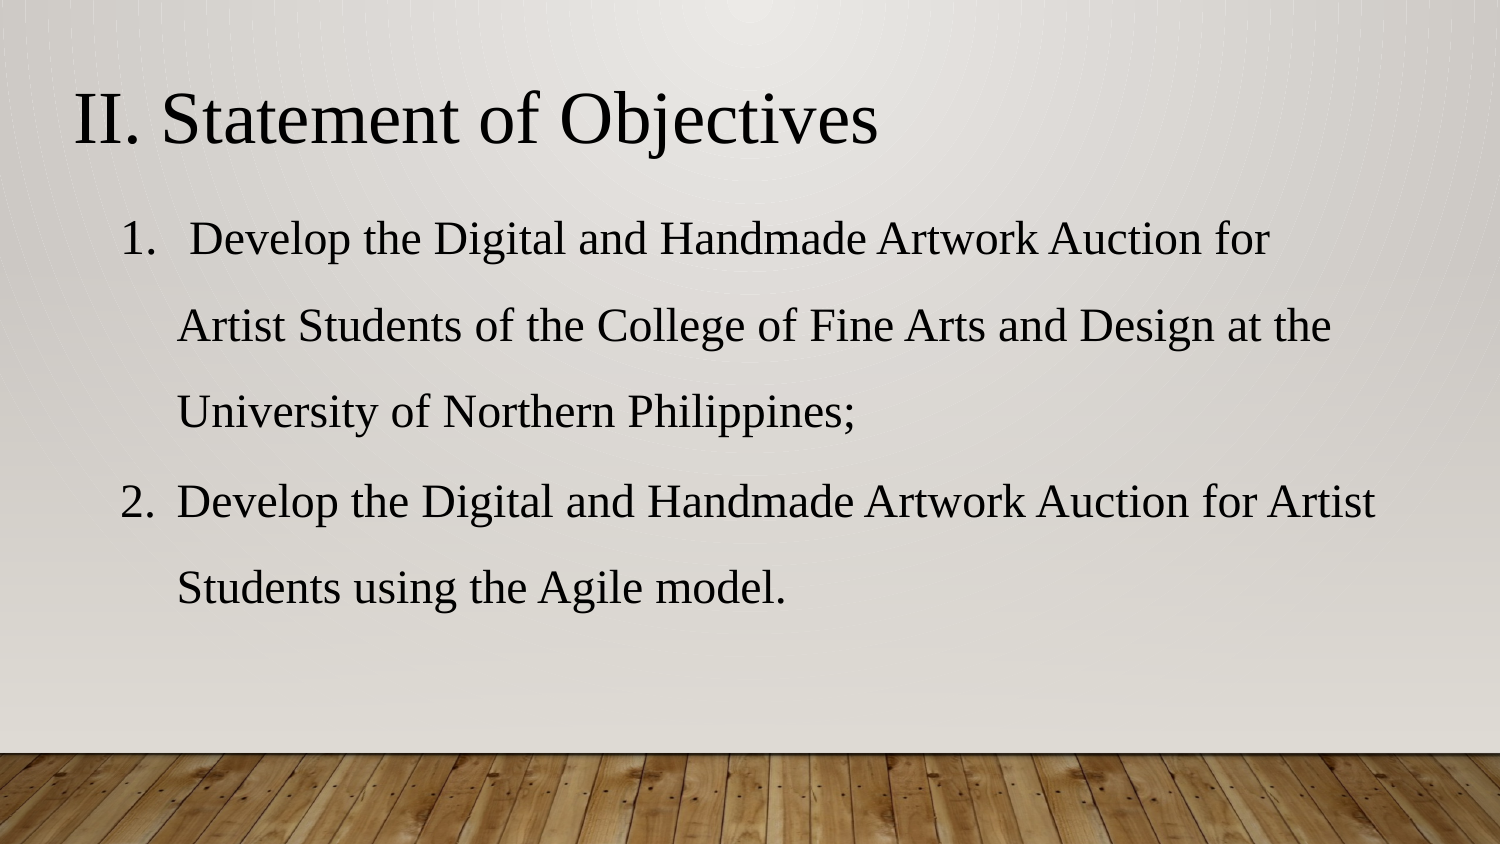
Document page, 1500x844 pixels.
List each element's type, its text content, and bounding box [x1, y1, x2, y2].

text_box II. Statement of Objectives [58, 60, 1348, 166]
picture [0, 753, 1500, 844]
text_box Develop the Digital and Handmade Artwork Auction for Artist Students of the College of Fine Arts and Design at the University of Northern Philippines; Develop the Digital and Handmade Artwork Auction for Artist Students using the Agile model. [105, 167, 1395, 837]
